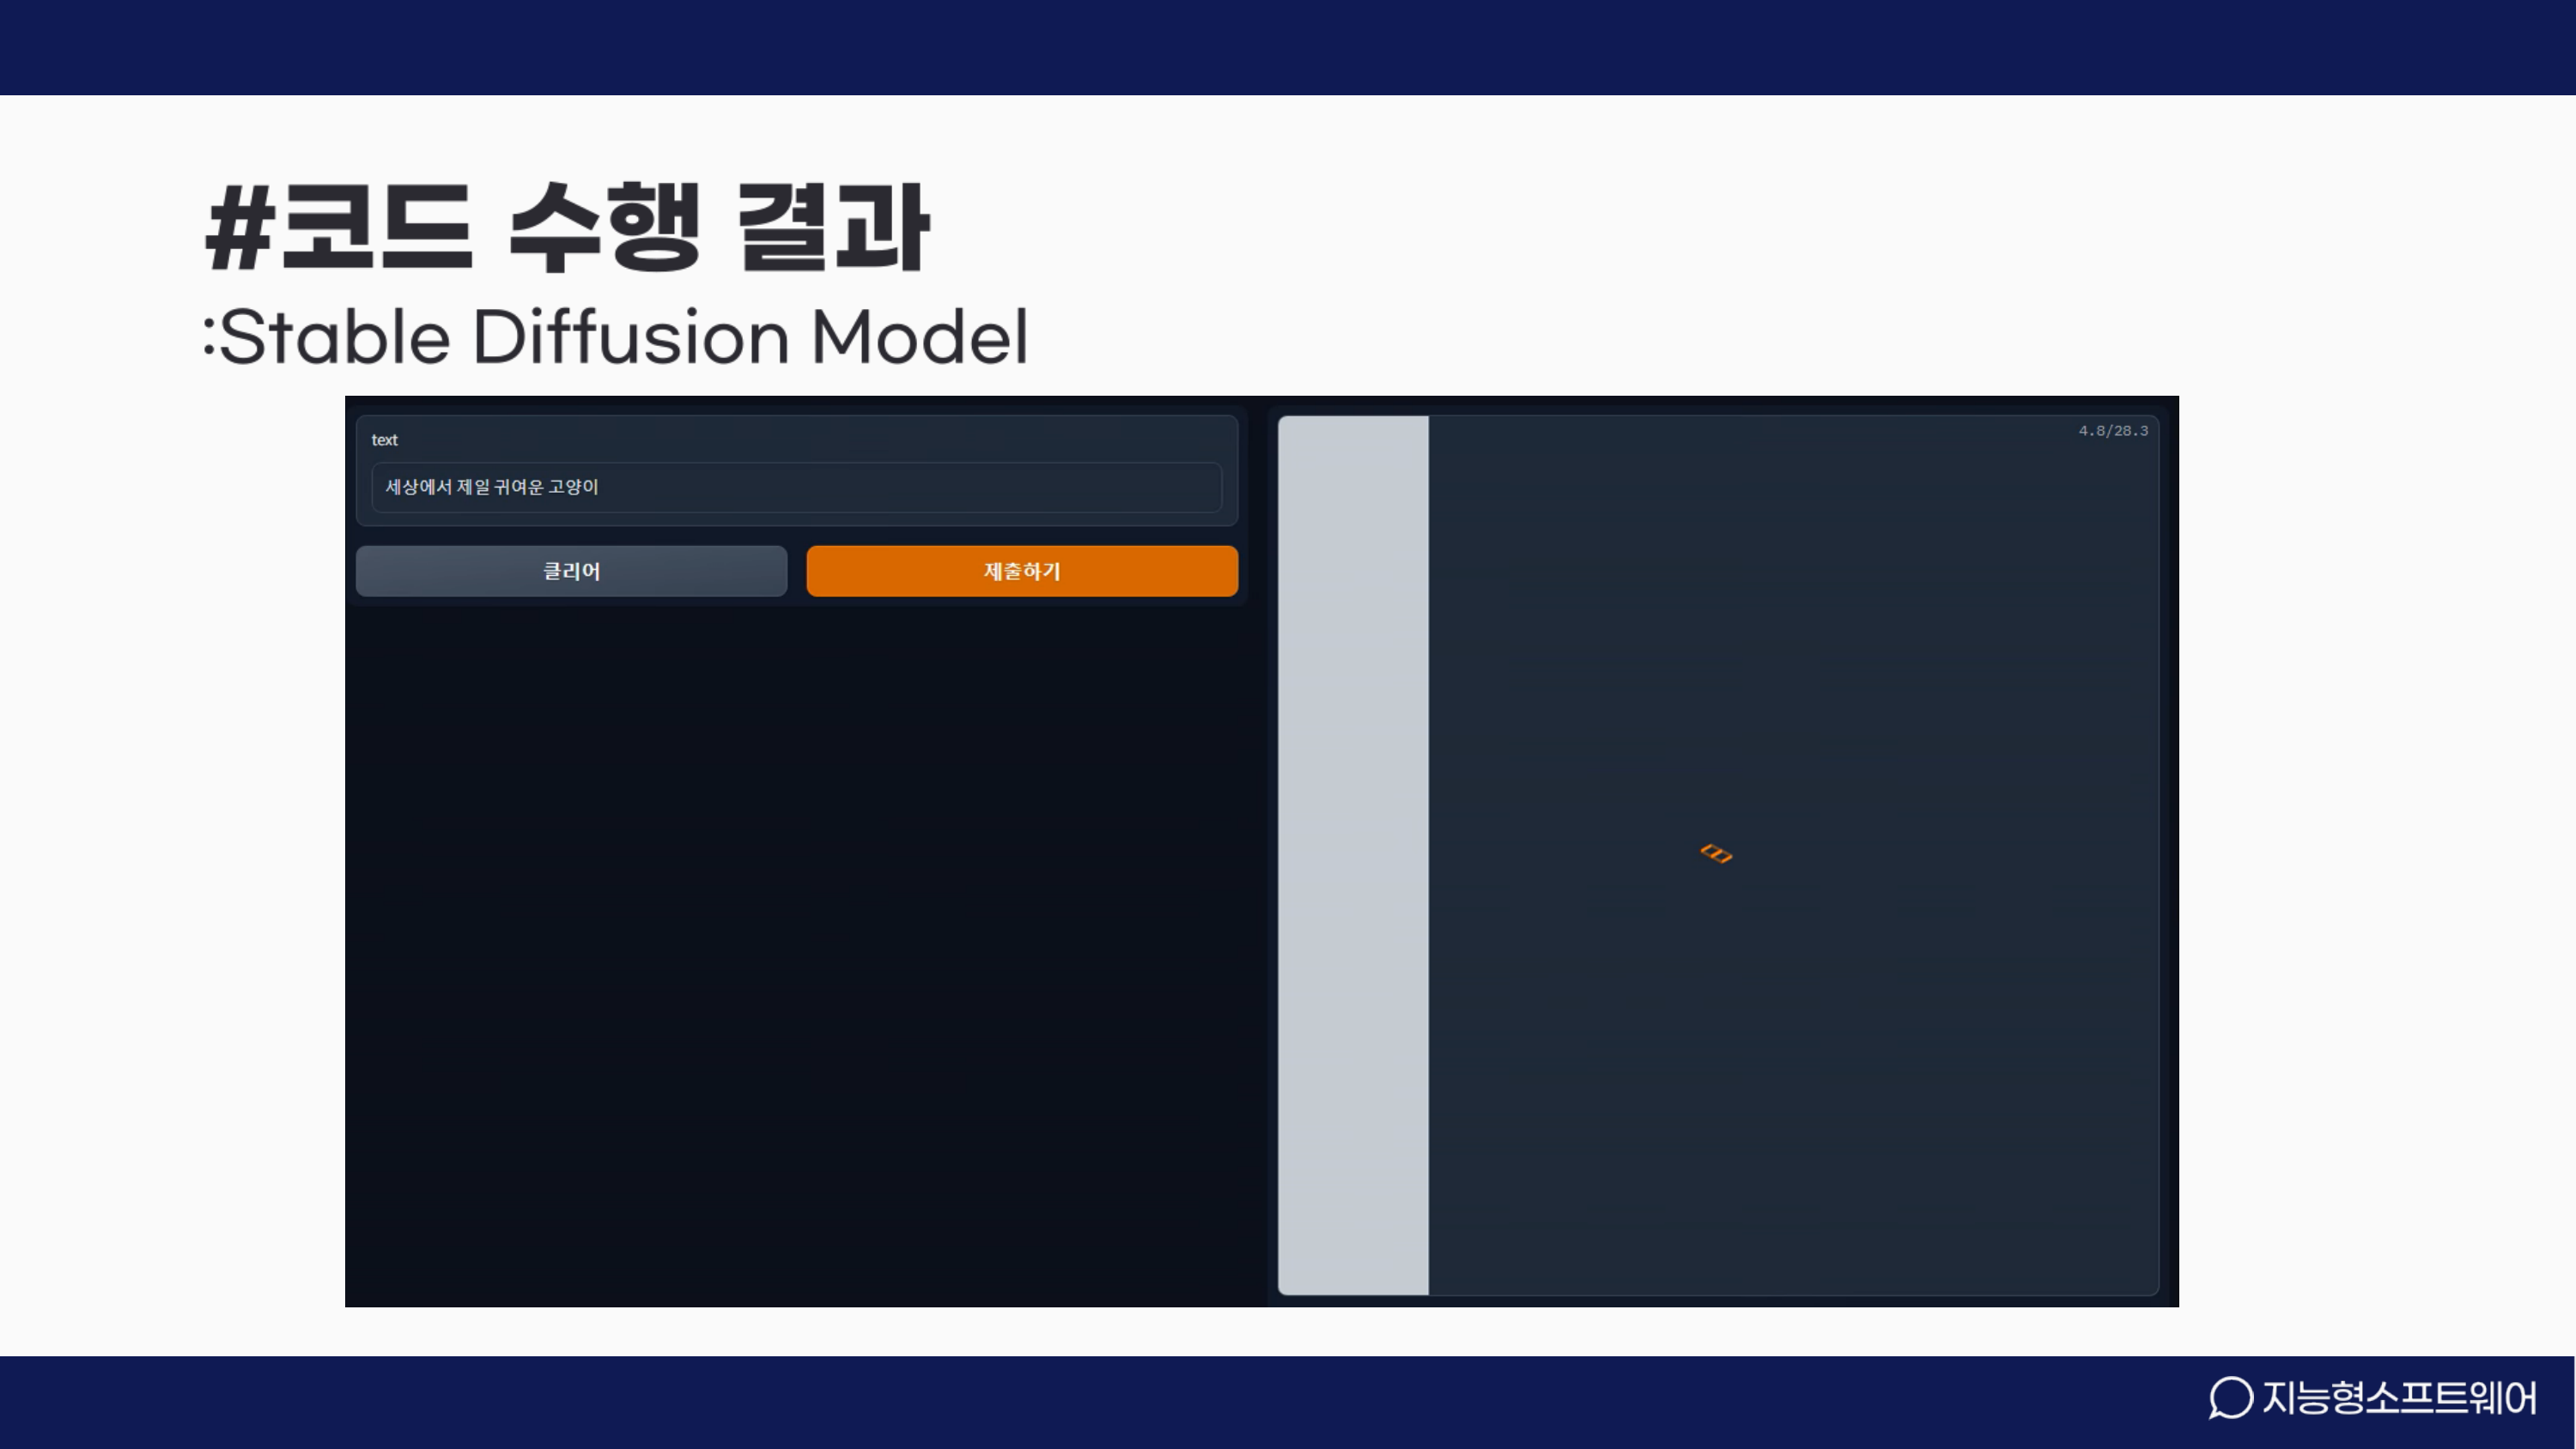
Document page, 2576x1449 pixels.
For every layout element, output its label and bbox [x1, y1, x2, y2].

picture [186, 150, 1059, 396]
text_box [344, 395, 2180, 1308]
text_box [0, 1356, 2576, 1449]
text_box [0, 0, 2576, 96]
